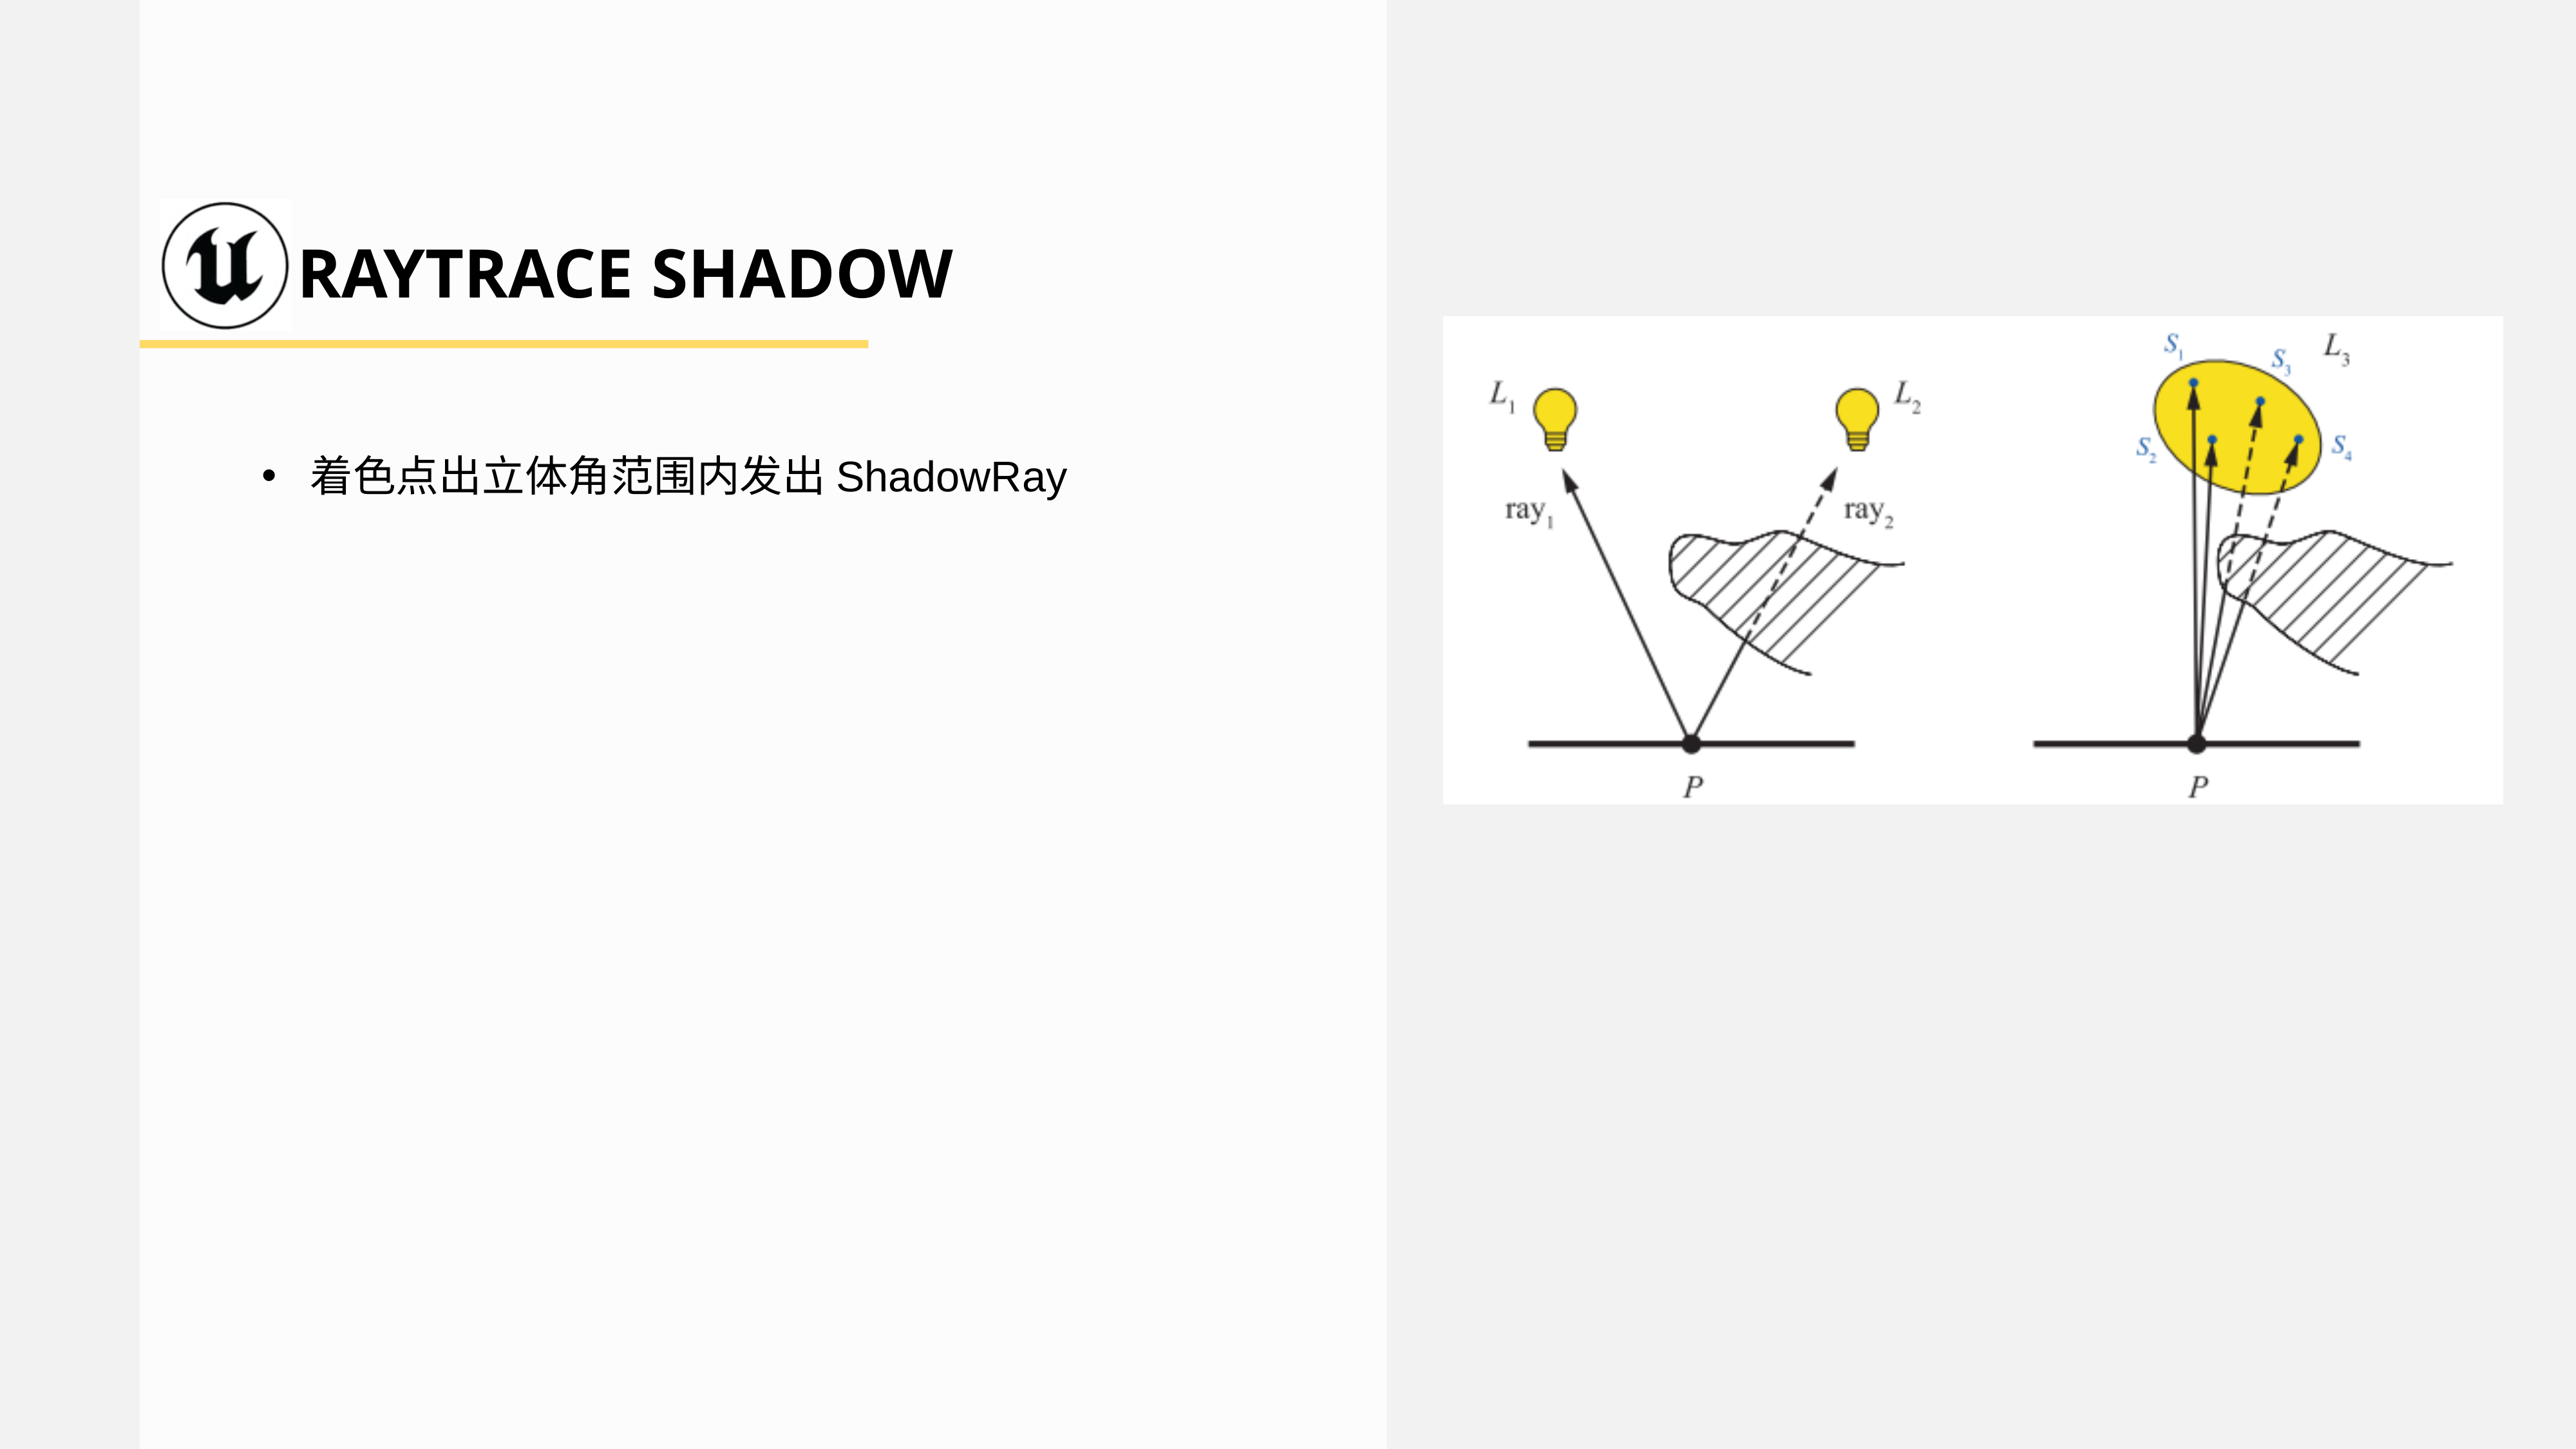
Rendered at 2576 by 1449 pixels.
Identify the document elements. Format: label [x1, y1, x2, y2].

picture [160, 199, 292, 331]
picture [1443, 316, 2503, 804]
text_box [139, 0, 1387, 1449]
